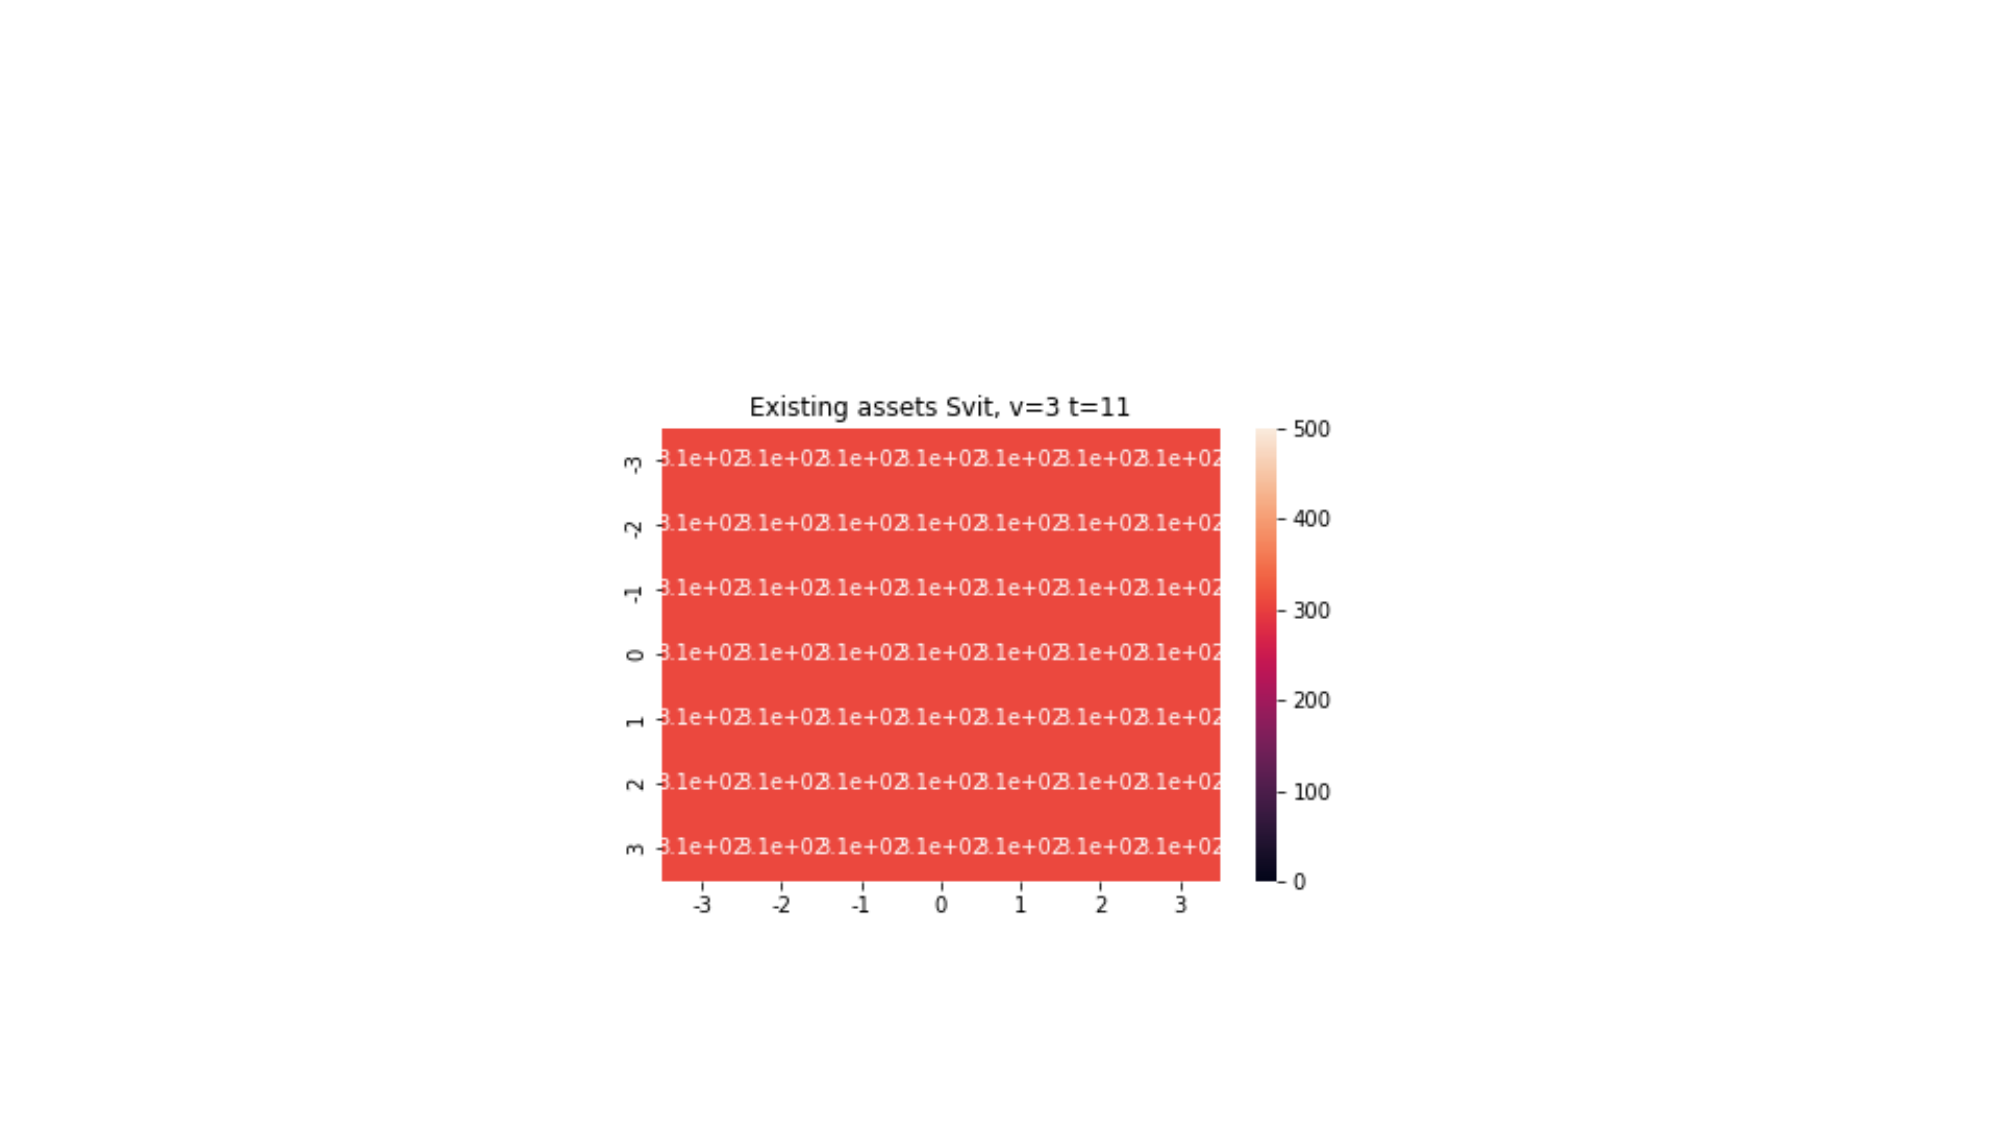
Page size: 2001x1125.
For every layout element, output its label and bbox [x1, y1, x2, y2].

list [549, 356, 1450, 957]
